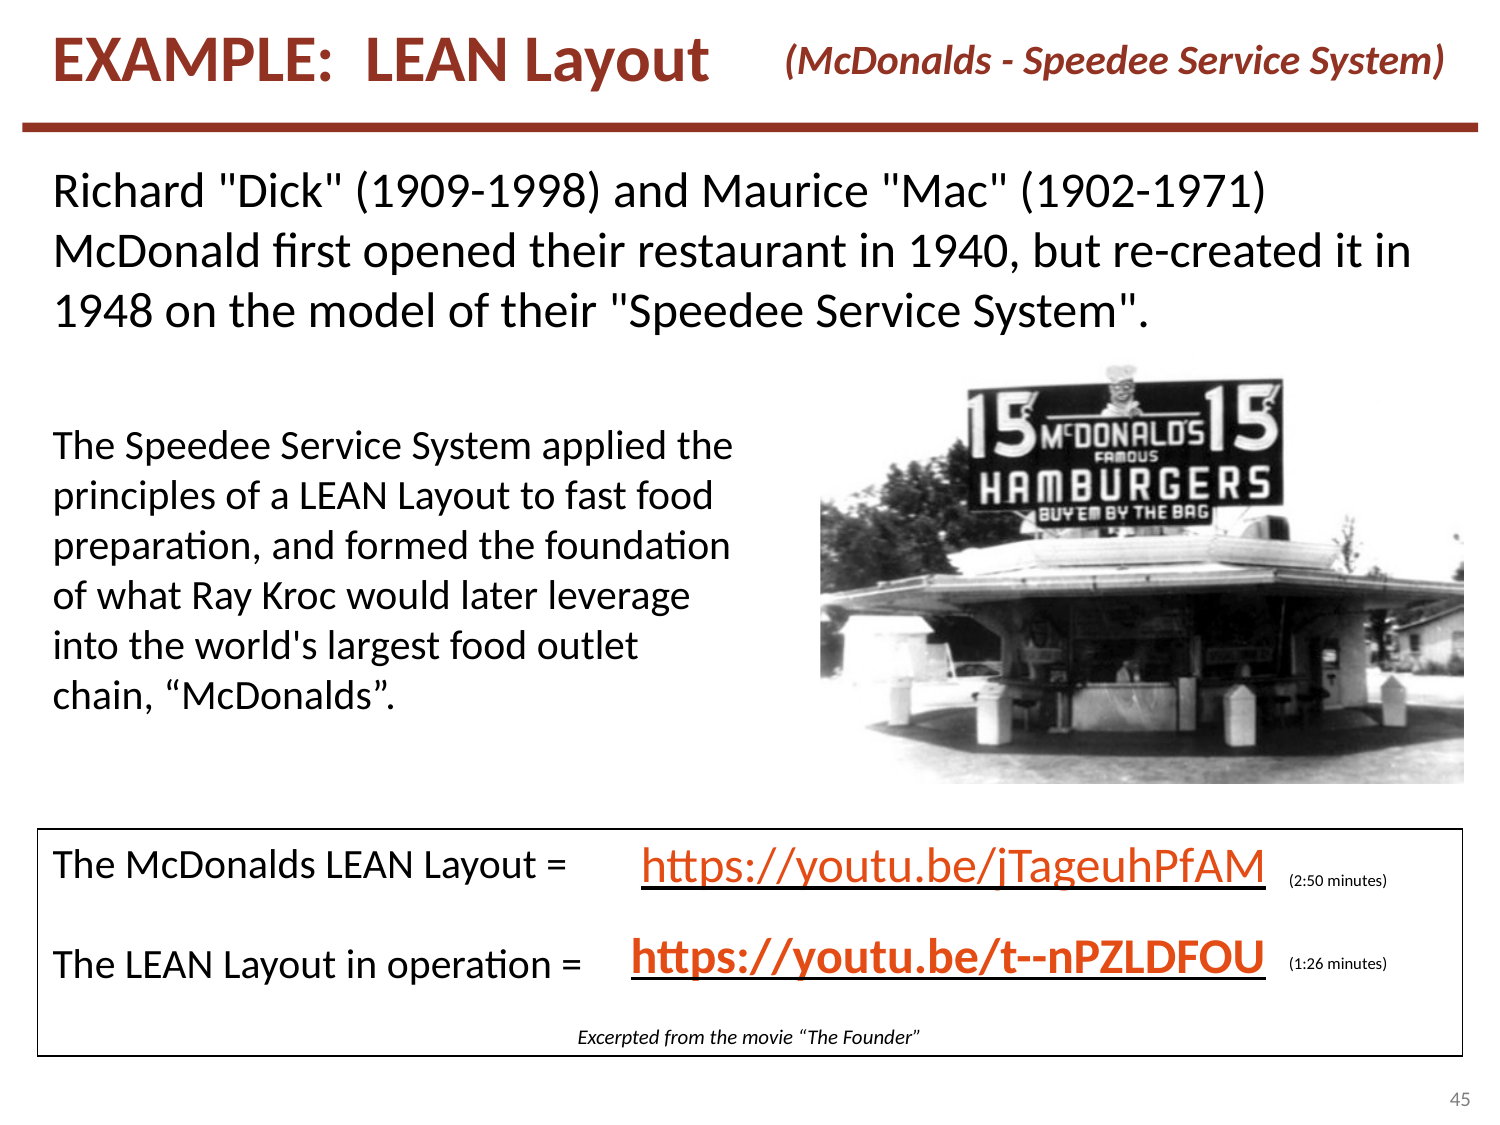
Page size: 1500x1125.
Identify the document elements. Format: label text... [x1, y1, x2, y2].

text_box The Speedee Service System applied the principles of a LEAN Layout to fast food preparation, and formed the foundation of what Ray Kroc would later leverage into the world's largest food outlet chain, “McDonalds”. [37, 410, 750, 729]
text_box (1:26 minutes) [1273, 945, 1403, 981]
text_box Excerpted from the movie “The Founder” [562, 1015, 938, 1056]
text_box (2:50 minutes) [1273, 862, 1403, 898]
title (McDonalds - Speedee Service System) [768, 31, 1463, 94]
text_box The McDonalds LEAN Layout = The LEAN Layout in operation = [37, 828, 1463, 1057]
title EXAMPLE: LEAN Layout [37, 31, 751, 94]
text_box Richard "Dick" (1909-1998) and Maurice "Mac" (1902-1971) McDonald first opened their restaurant in 1940, but re-created it in 1948 on the model of their "Speedee Service System". [37, 149, 1464, 373]
picture [819, 355, 1465, 784]
